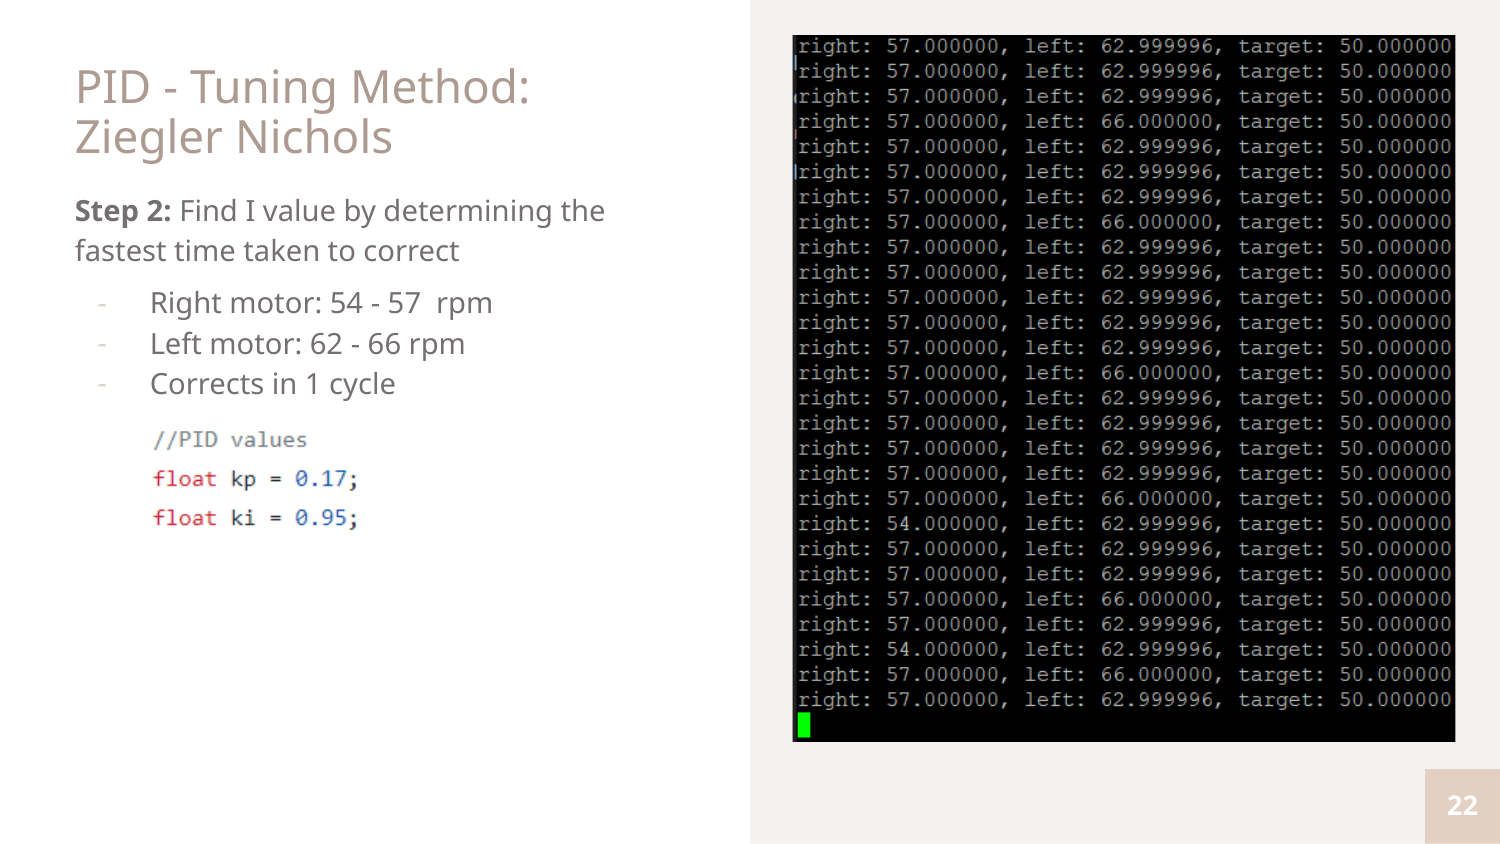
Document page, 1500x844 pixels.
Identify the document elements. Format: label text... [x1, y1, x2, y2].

picture [788, 35, 1456, 742]
slide_number ‹#› [1425, 769, 1500, 844]
list Step 2: Find I value by determining the fastest time taken to correct Right motor: 54 - 57 rpm Left motor: 62 - 66 rpm Corrects in 1 cycle [74, 186, 670, 420]
picture [147, 419, 370, 548]
title PID - Tuning Method: Ziegler Nichols [74, 35, 786, 164]
